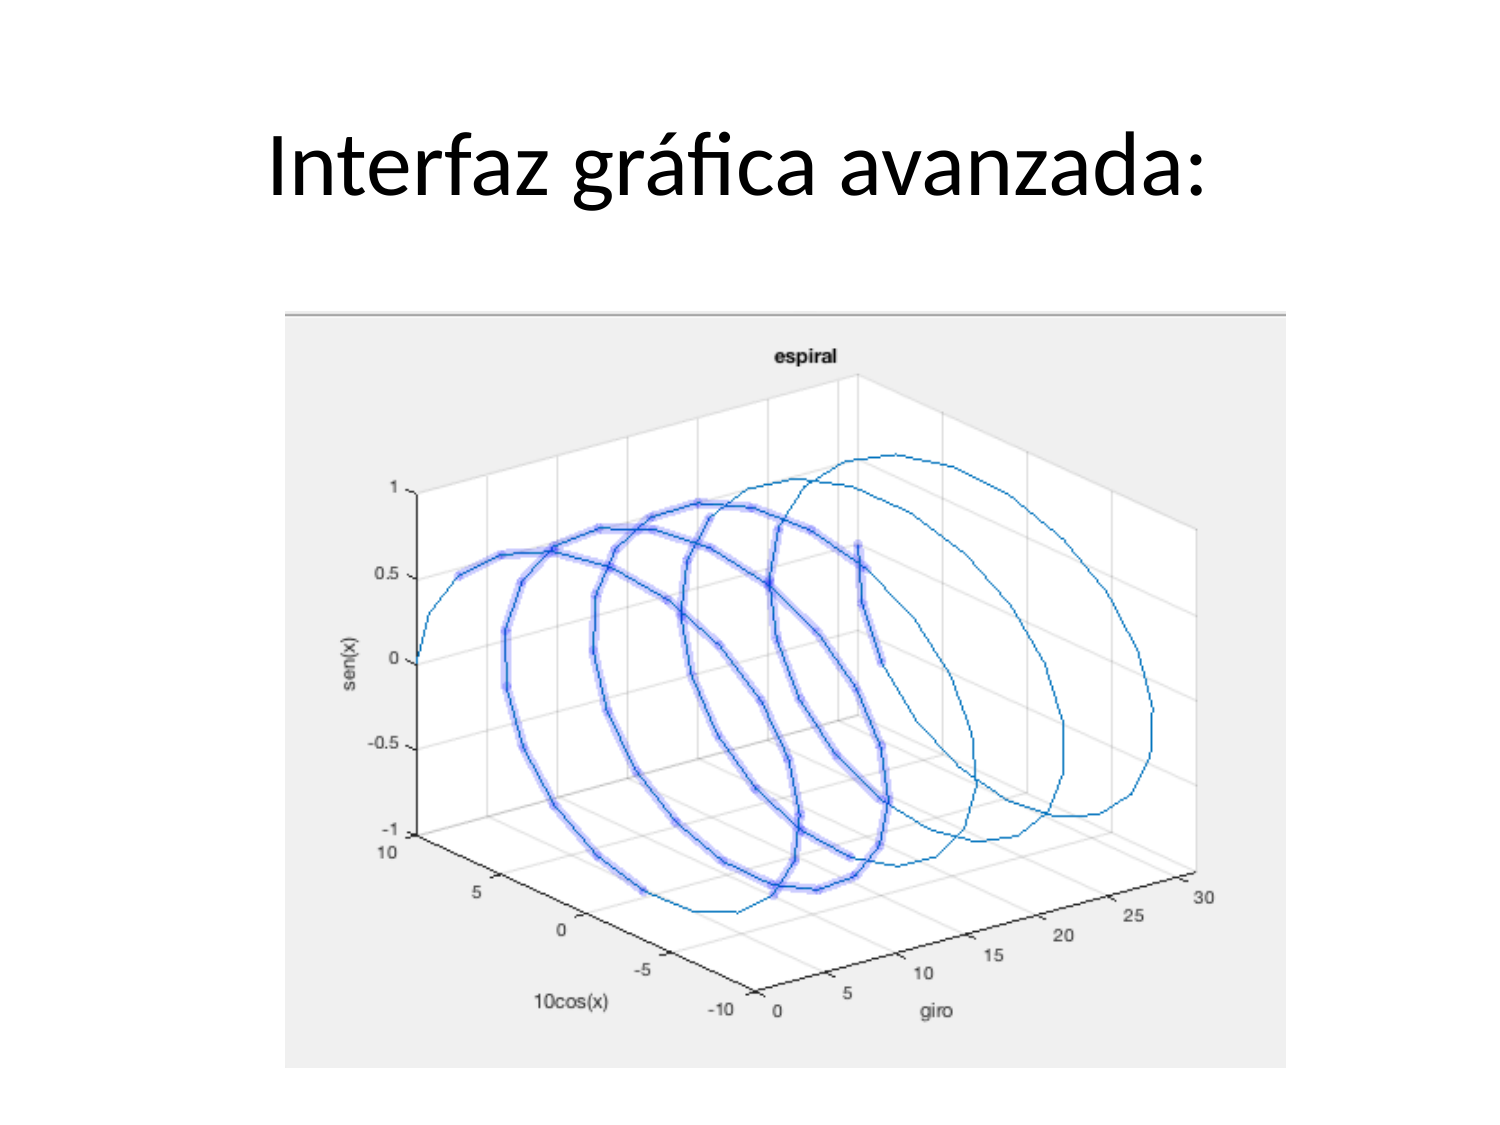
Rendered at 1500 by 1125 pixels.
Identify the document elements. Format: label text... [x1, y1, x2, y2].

picture [284, 311, 1287, 1068]
title Interfaz gráfica avanzada: [100, 59, 1376, 259]
